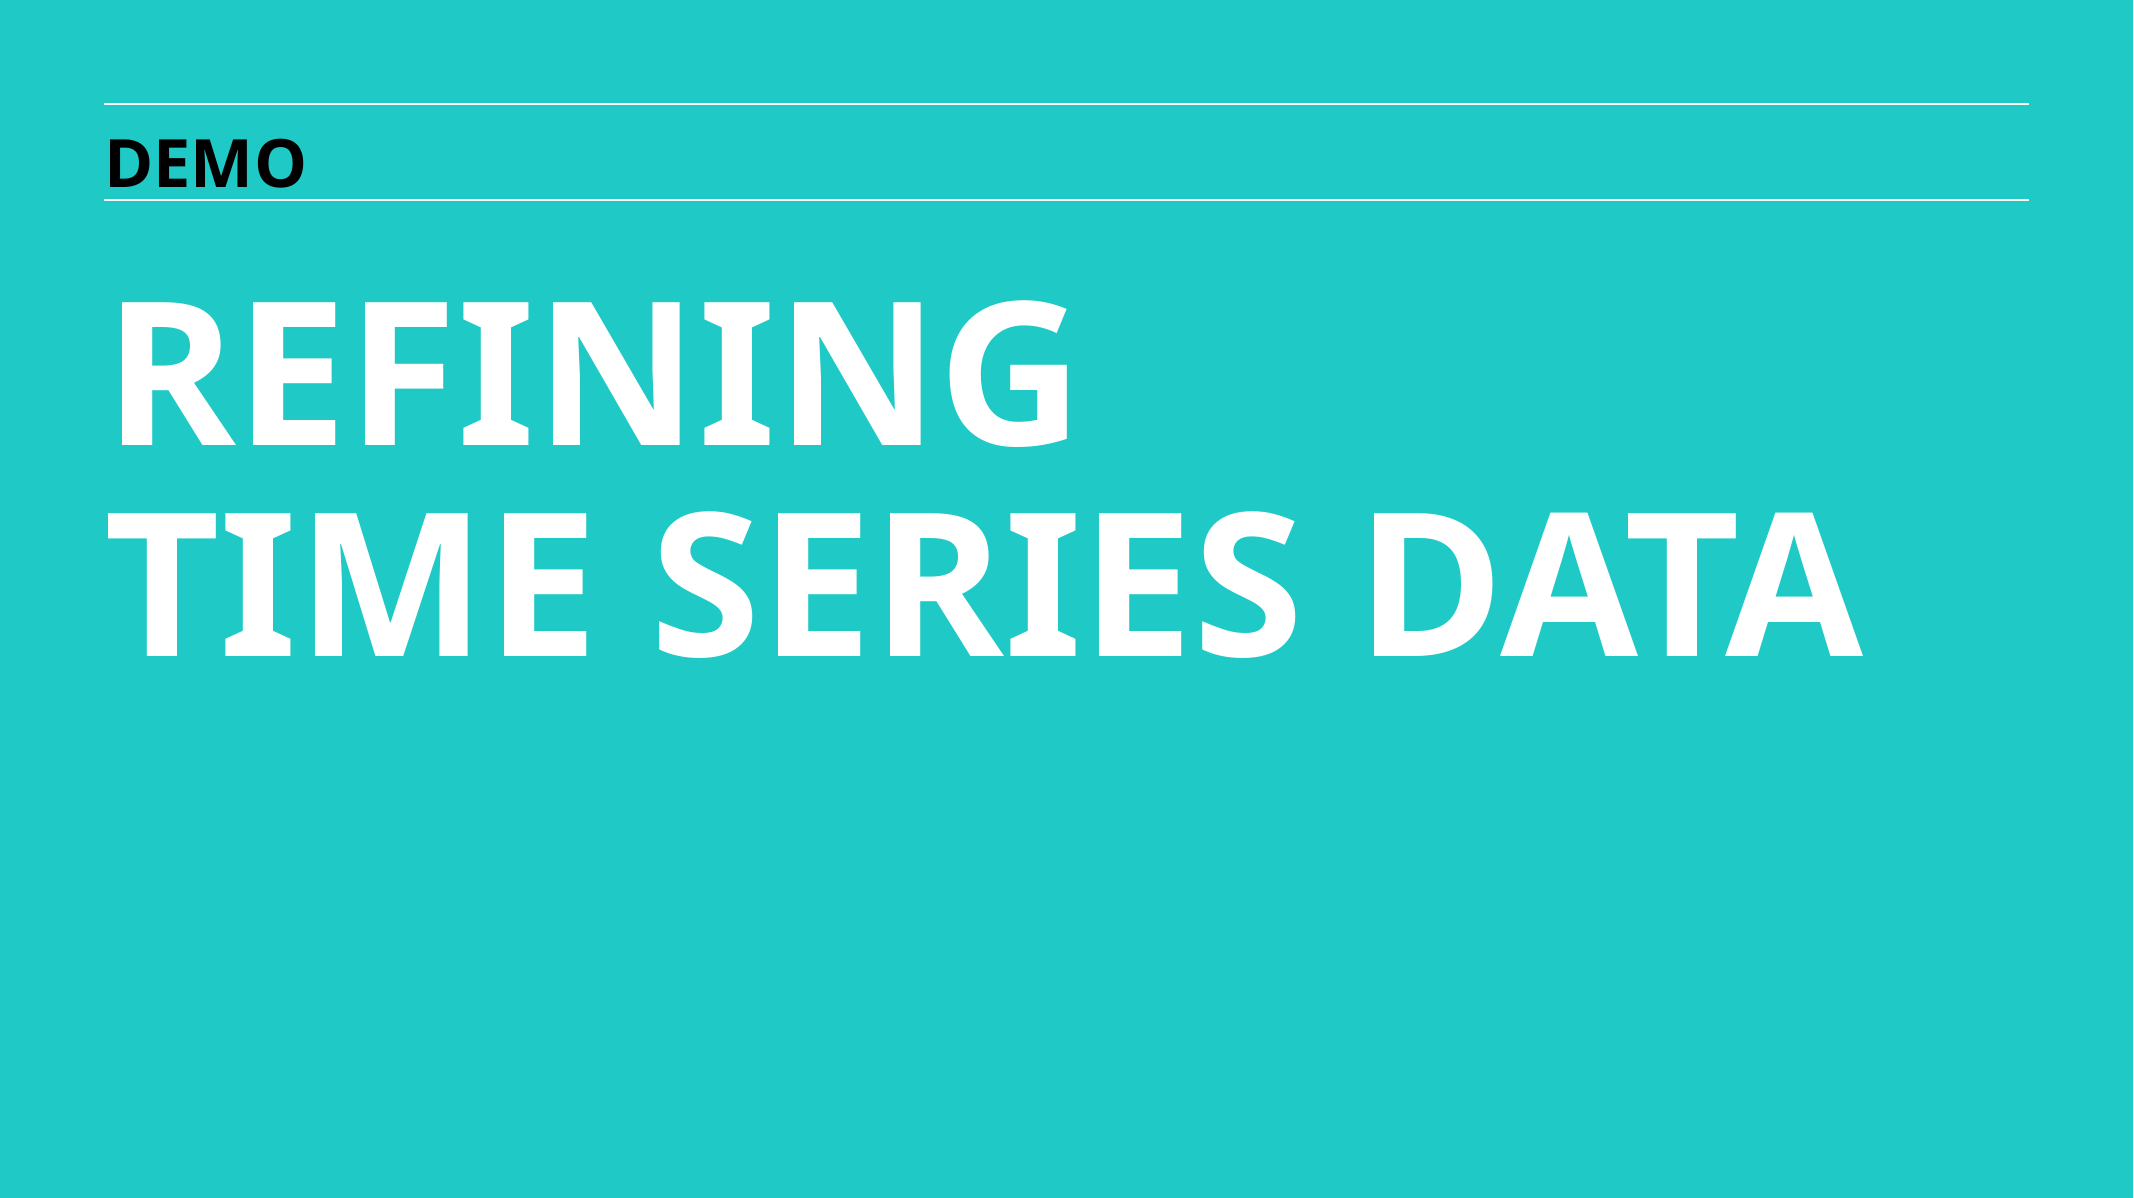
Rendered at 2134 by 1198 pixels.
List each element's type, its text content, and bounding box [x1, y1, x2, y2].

text_box DEMO [104, 120, 2030, 192]
text_box REFINING TIME SERIES DATA [104, 241, 2030, 703]
